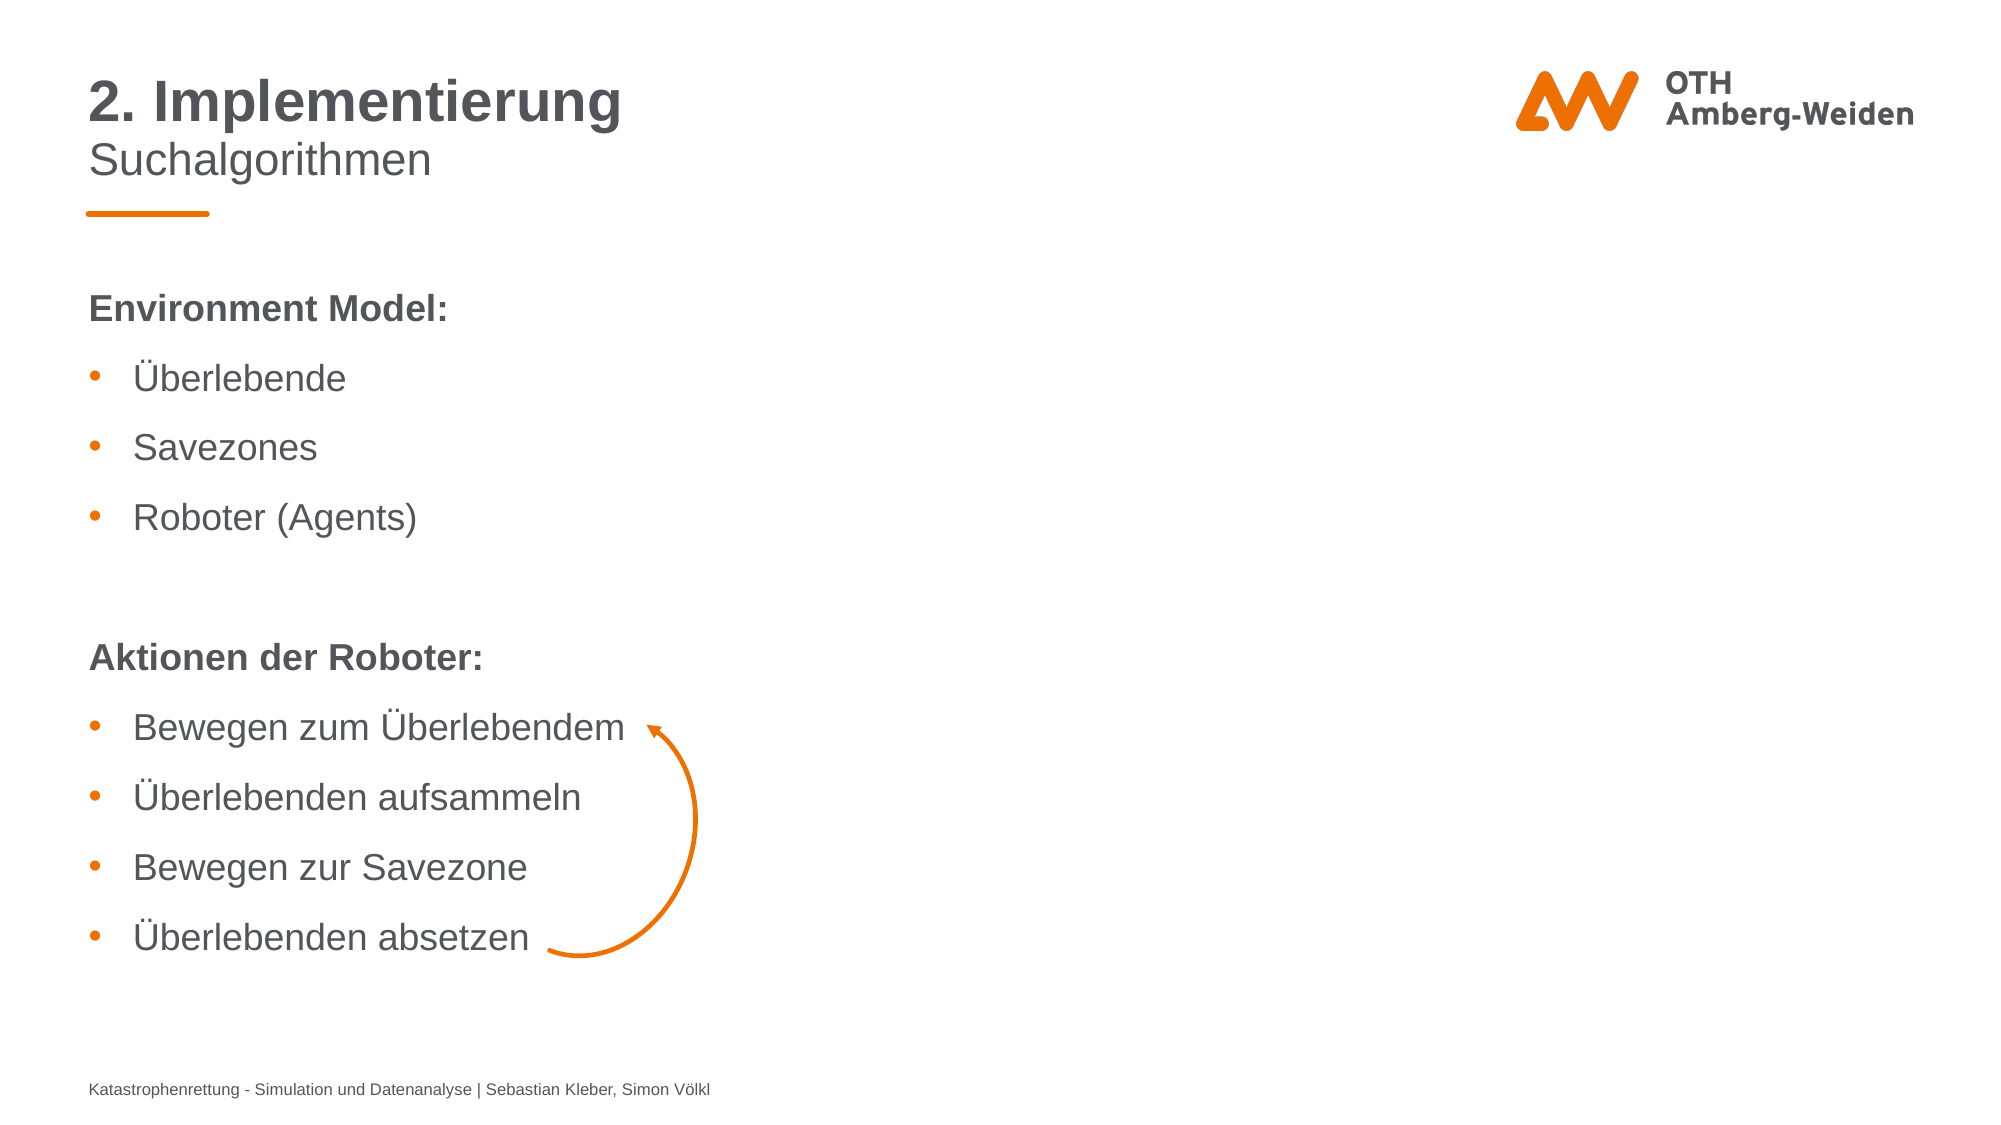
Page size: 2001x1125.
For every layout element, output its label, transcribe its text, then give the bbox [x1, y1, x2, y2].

list Suchalgorithmen [88, 136, 1445, 196]
footer Katastrophenrettung - Simulation und Datenanalyse | Sebastian Kleber, Simon Völkl [88, 1065, 1329, 1113]
picture [1490, 41, 1941, 160]
title 2. Implementierung [88, 70, 1445, 130]
text_box [548, 724, 697, 957]
list Environment Model: Überlebende Savezones Roboter (Agents) Aktionen der Roboter: Bewegen zum Überlebendem Überlebenden aufsammeln Bewegen zur Savezone Überlebenden absetzen [88, 283, 1912, 963]
